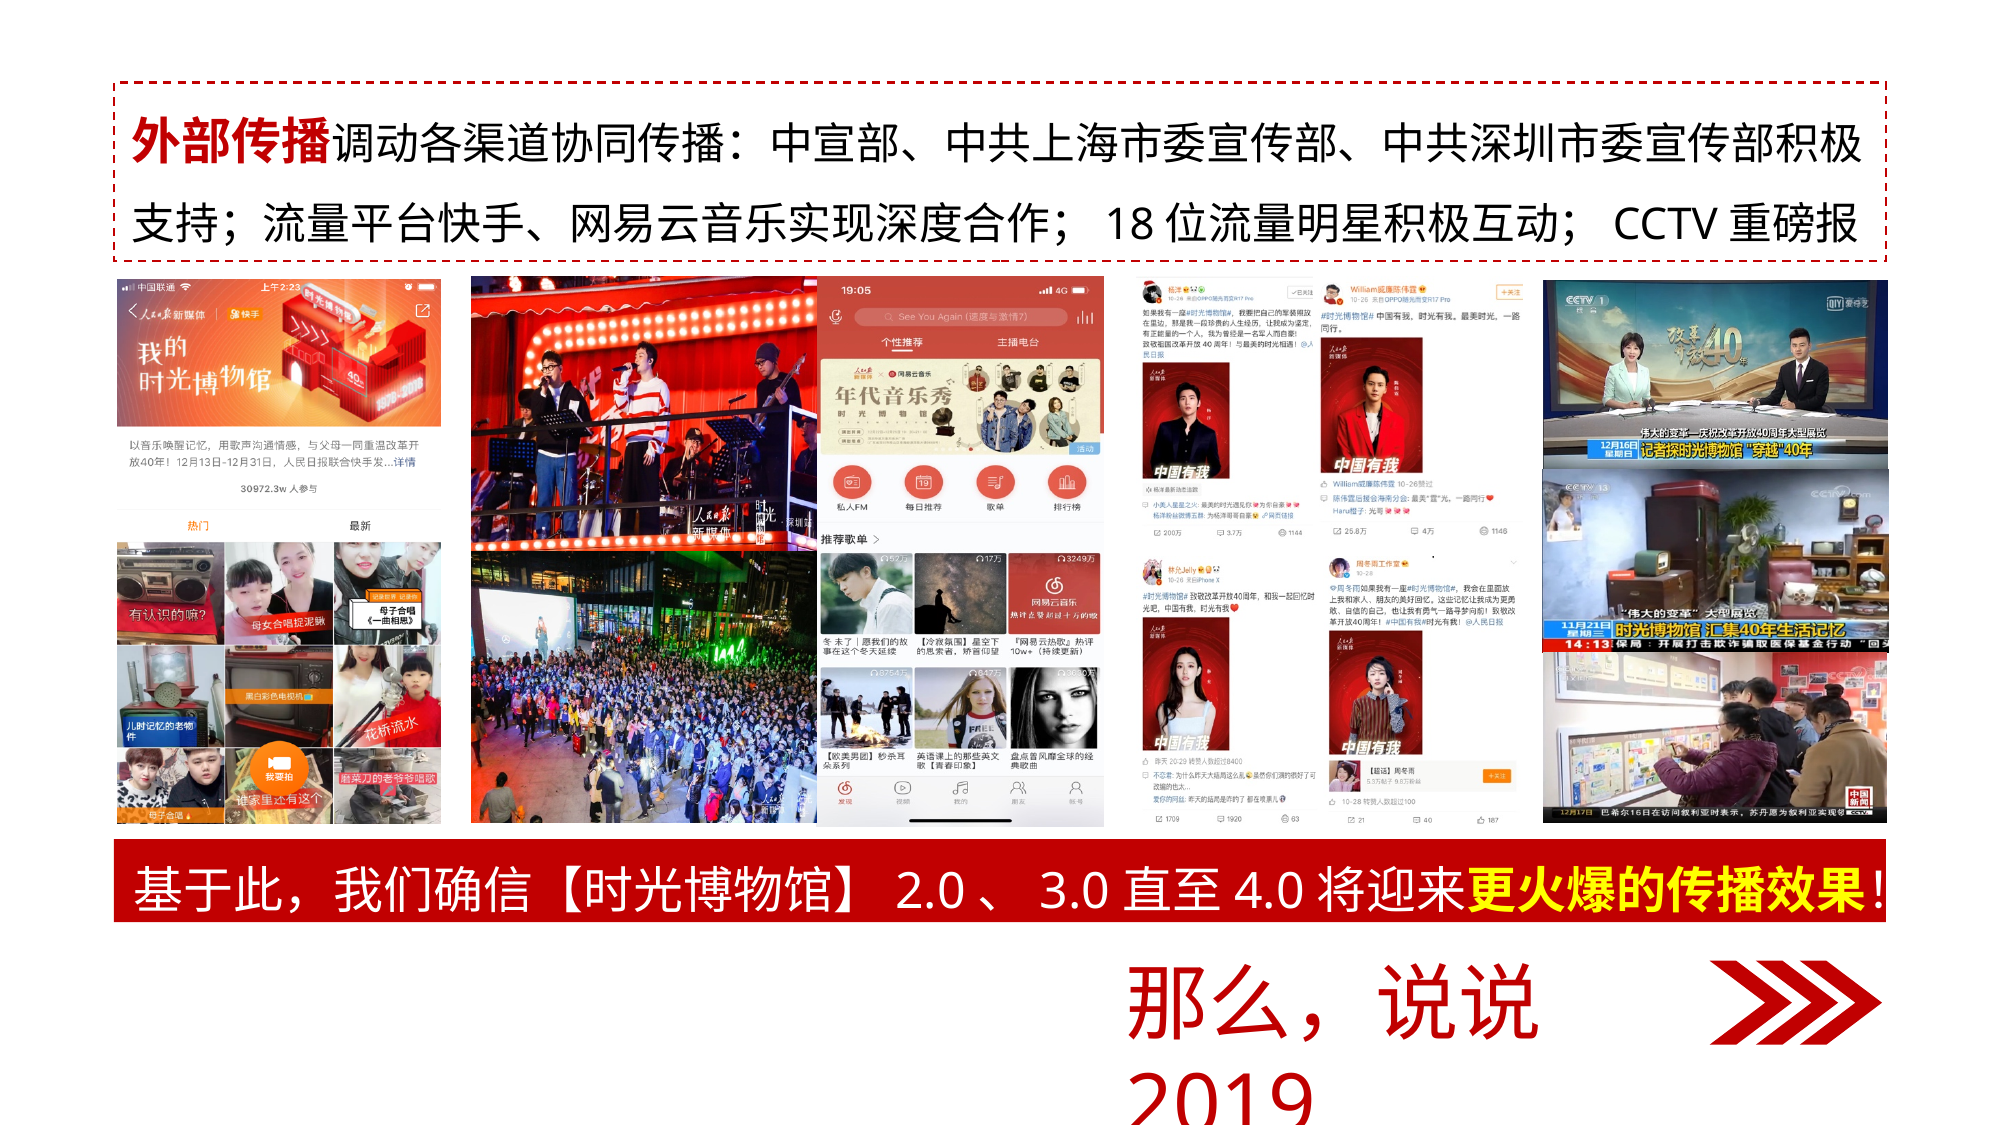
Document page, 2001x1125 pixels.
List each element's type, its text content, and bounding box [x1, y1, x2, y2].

text_box 那么，说说2019 [1111, 942, 1702, 1125]
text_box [1542, 280, 1889, 824]
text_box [1709, 960, 1883, 1045]
picture [1136, 556, 1523, 827]
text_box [471, 276, 1104, 827]
picture [117, 279, 441, 825]
text_box 基于此，我们确信【时光博物馆】2.0、3.0直至4.0将迎来更火爆的传播效果！ [113, 838, 1887, 923]
picture [1136, 276, 1523, 539]
text_box 外部传播调动各渠道协同传播：中宣部、中共上海市委宣传部、中共深圳市委宣传部积极支持；流量平台快手、网易云音乐实现深度合作；18位流量明星积极互动；CCTV重磅报道。 [116, 72, 1906, 335]
